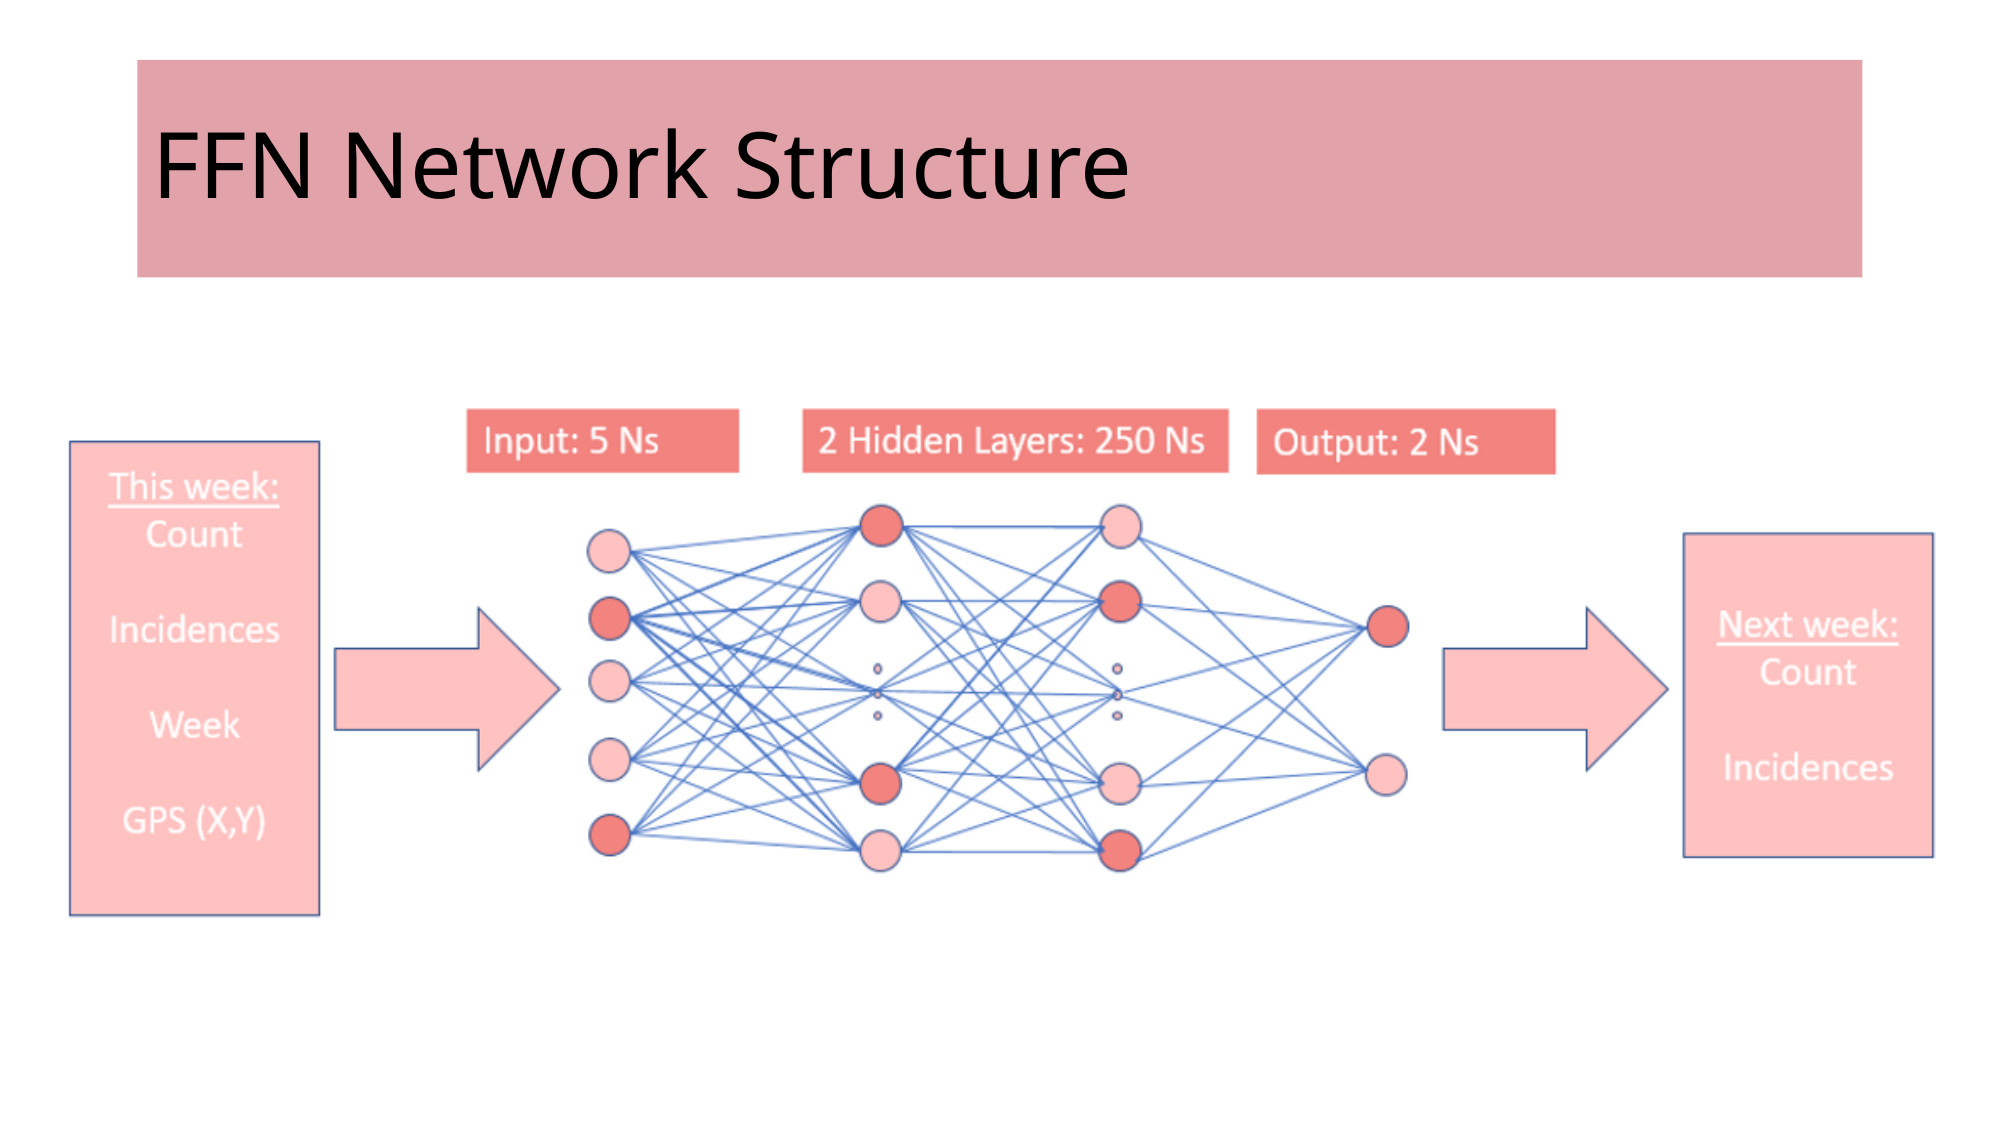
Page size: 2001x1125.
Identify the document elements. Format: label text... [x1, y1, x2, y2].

title FFN Network Structure [137, 59, 1863, 278]
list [44, 385, 1956, 928]
